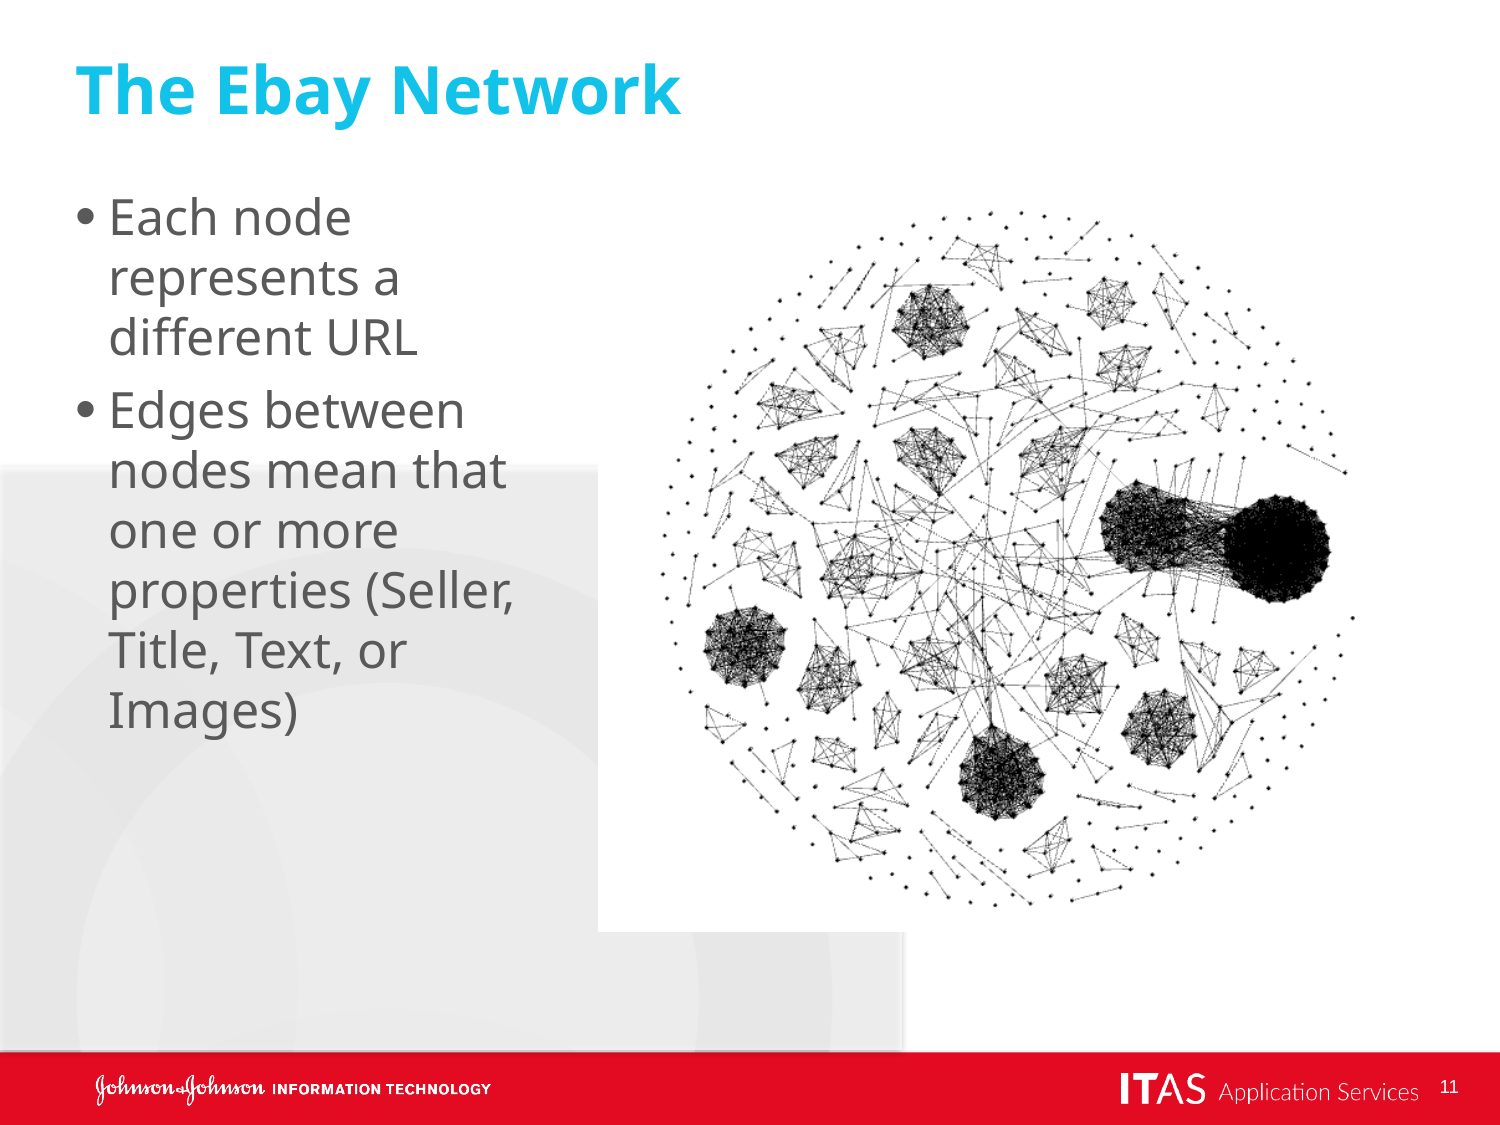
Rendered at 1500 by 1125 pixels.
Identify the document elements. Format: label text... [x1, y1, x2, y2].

title The Ebay Network [74, 47, 1426, 128]
picture [1121, 1073, 1418, 1104]
picture [0, 81, 1498, 1052]
text_box Each node represents a different URL Edges between nodes mean that one or more properties (Seller, Title, Text, or Images) [75, 185, 599, 965]
picture [80, 1059, 506, 1121]
